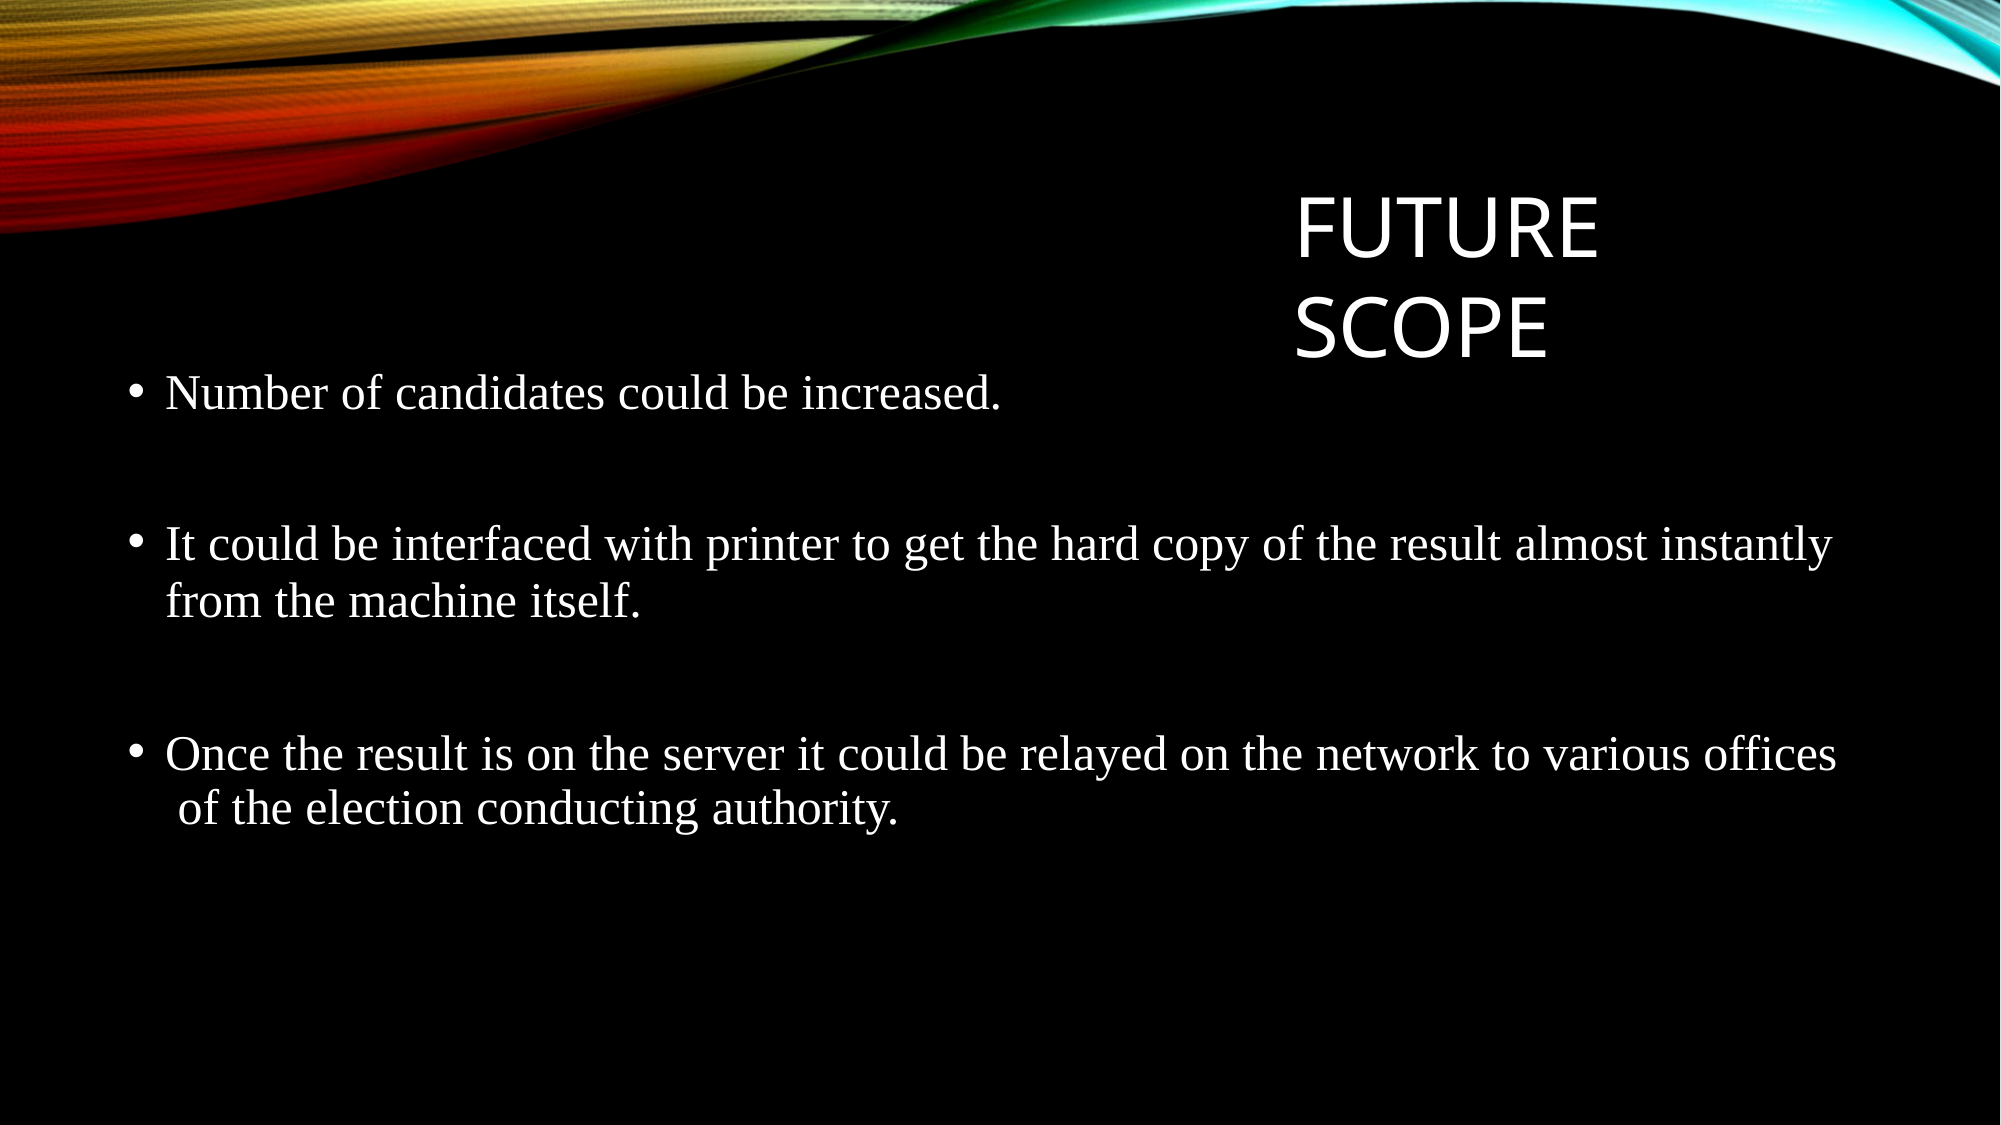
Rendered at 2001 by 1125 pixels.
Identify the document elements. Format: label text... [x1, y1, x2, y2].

text_box Number of candidates could be increased. It could be interfaced with printer to get the hard copy of the result almost instantly from the machine itself. Once the result is on the server it could be relayed on the network to various offices of the election conducting authority. [125, 357, 1842, 835]
picture [0, 0, 2000, 237]
title FUTURE SCOPE [1291, 172, 1875, 375]
